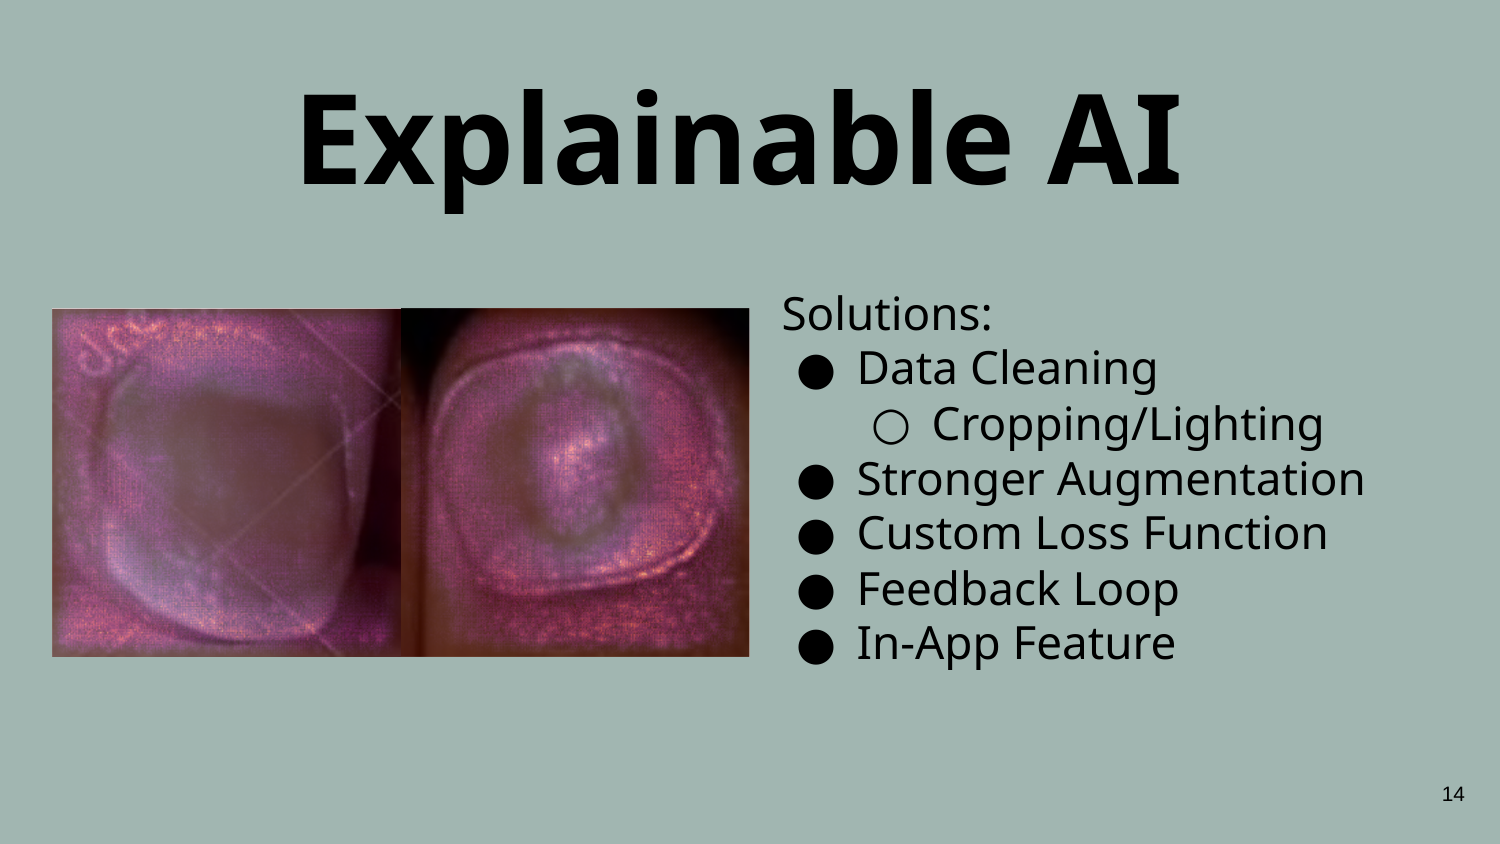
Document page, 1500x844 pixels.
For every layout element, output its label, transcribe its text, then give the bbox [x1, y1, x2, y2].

title Explainable AI [113, 0, 1364, 270]
slide_number 14 [1389, 794, 1480, 825]
picture [52, 307, 751, 657]
text_box Solutions: Data Cleaning Cropping/Lighting Stronger Augmentation Custom Loss Function Feedback Loop In-App Feature [766, 269, 1500, 794]
